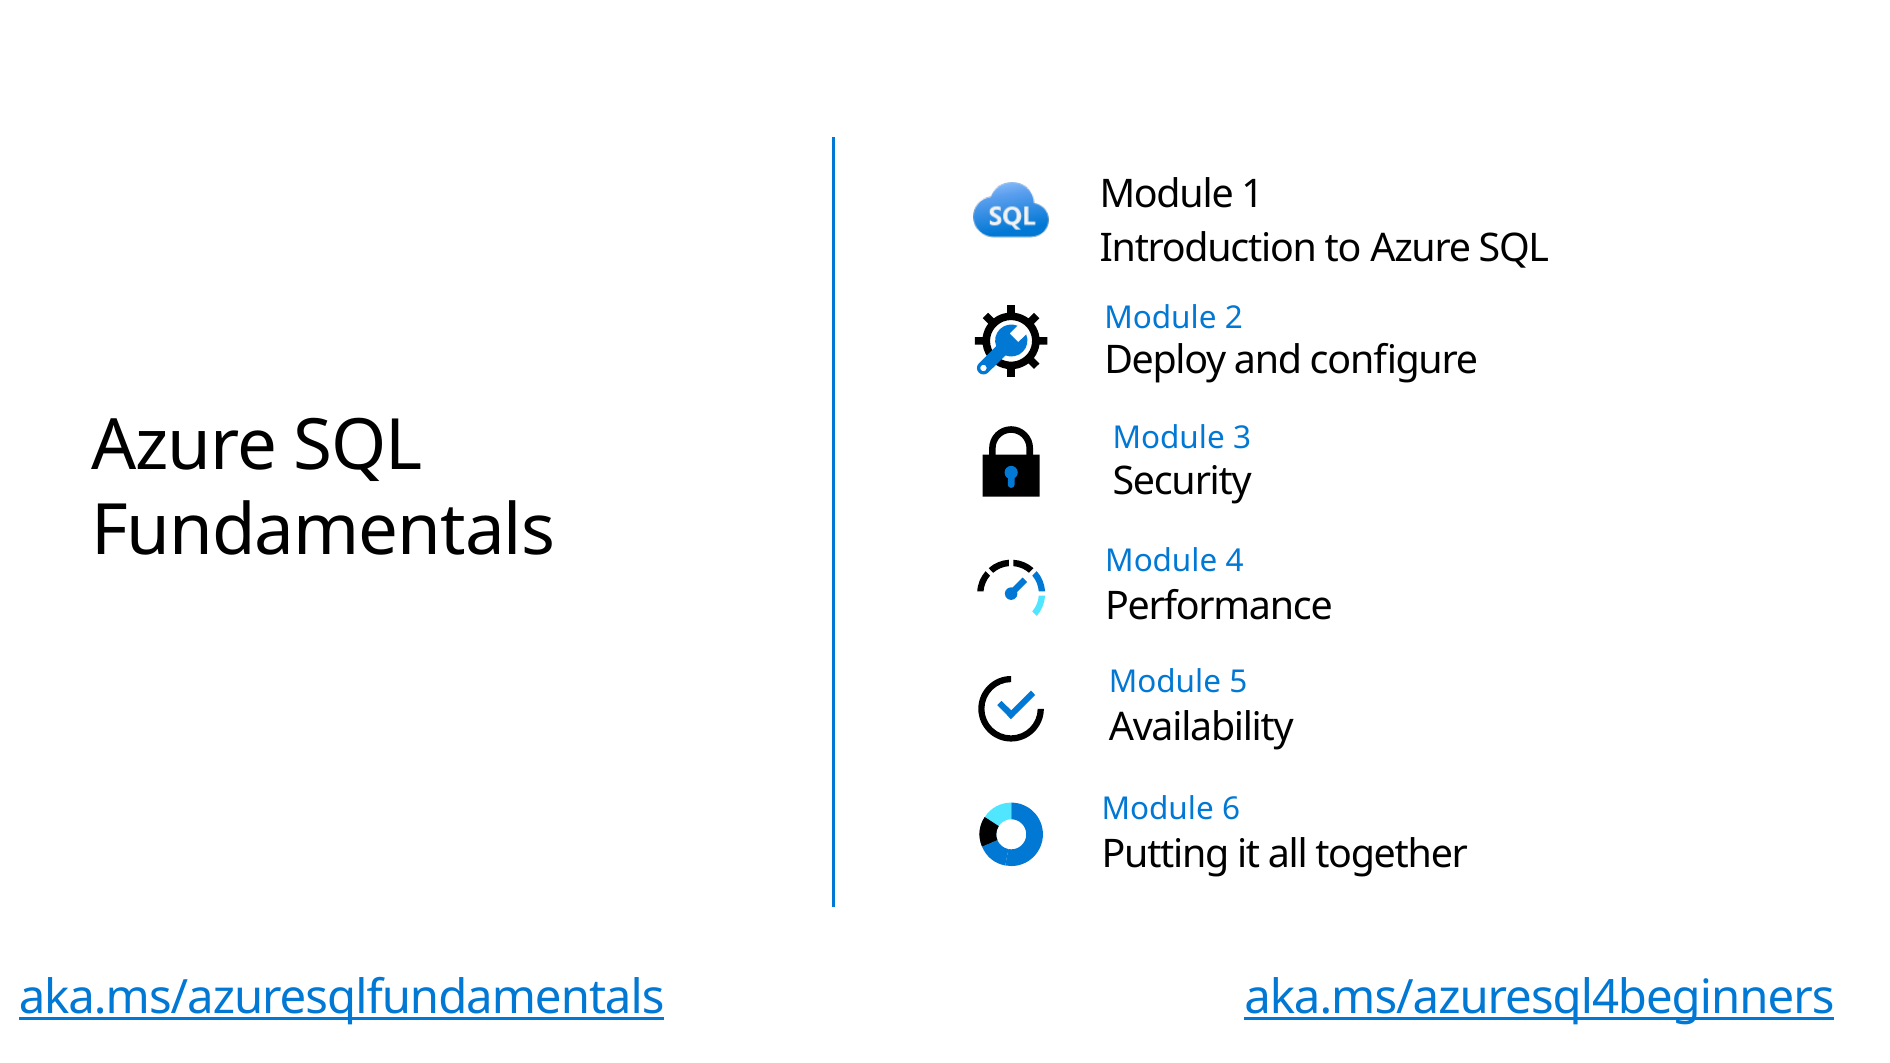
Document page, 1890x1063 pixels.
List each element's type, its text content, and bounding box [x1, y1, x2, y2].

text_box Module 6 Putting it all together [1101, 787, 1468, 877]
text_box aka.ms/azuresql4beginners [1229, 958, 1850, 1038]
title Azure SQL Fundamentals [91, 398, 775, 571]
picture [971, 171, 1051, 251]
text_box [982, 425, 1040, 497]
text_box Module 4 Performance [1105, 539, 1333, 628]
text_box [976, 559, 1046, 617]
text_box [979, 802, 1044, 867]
text_box aka.ms/azuresqlfundamentals [4, 958, 680, 1038]
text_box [978, 675, 1045, 742]
text_box Module 2 Deploy and configure [1104, 296, 1478, 382]
text_box Module 1 Introduction to Azure SQL [1099, 168, 1550, 269]
text_box Module 5 Availability [1108, 660, 1294, 749]
text_box Module 3 Security [1112, 417, 1252, 503]
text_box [974, 304, 1048, 378]
